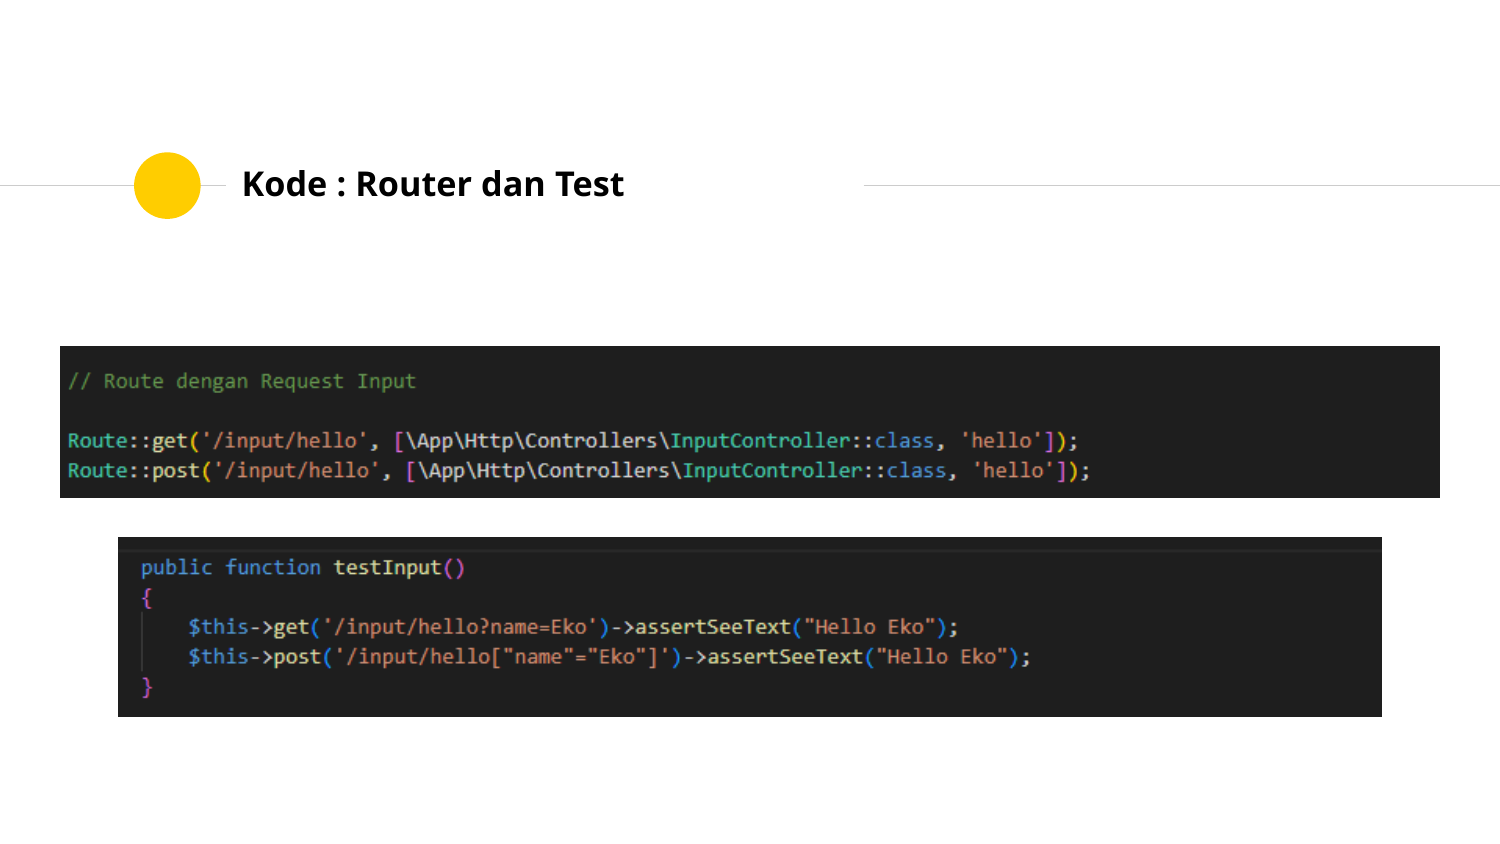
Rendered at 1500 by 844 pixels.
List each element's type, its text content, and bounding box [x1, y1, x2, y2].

picture [118, 537, 1382, 718]
picture [60, 345, 1440, 498]
title Kode : Router dan Test [226, 146, 863, 219]
